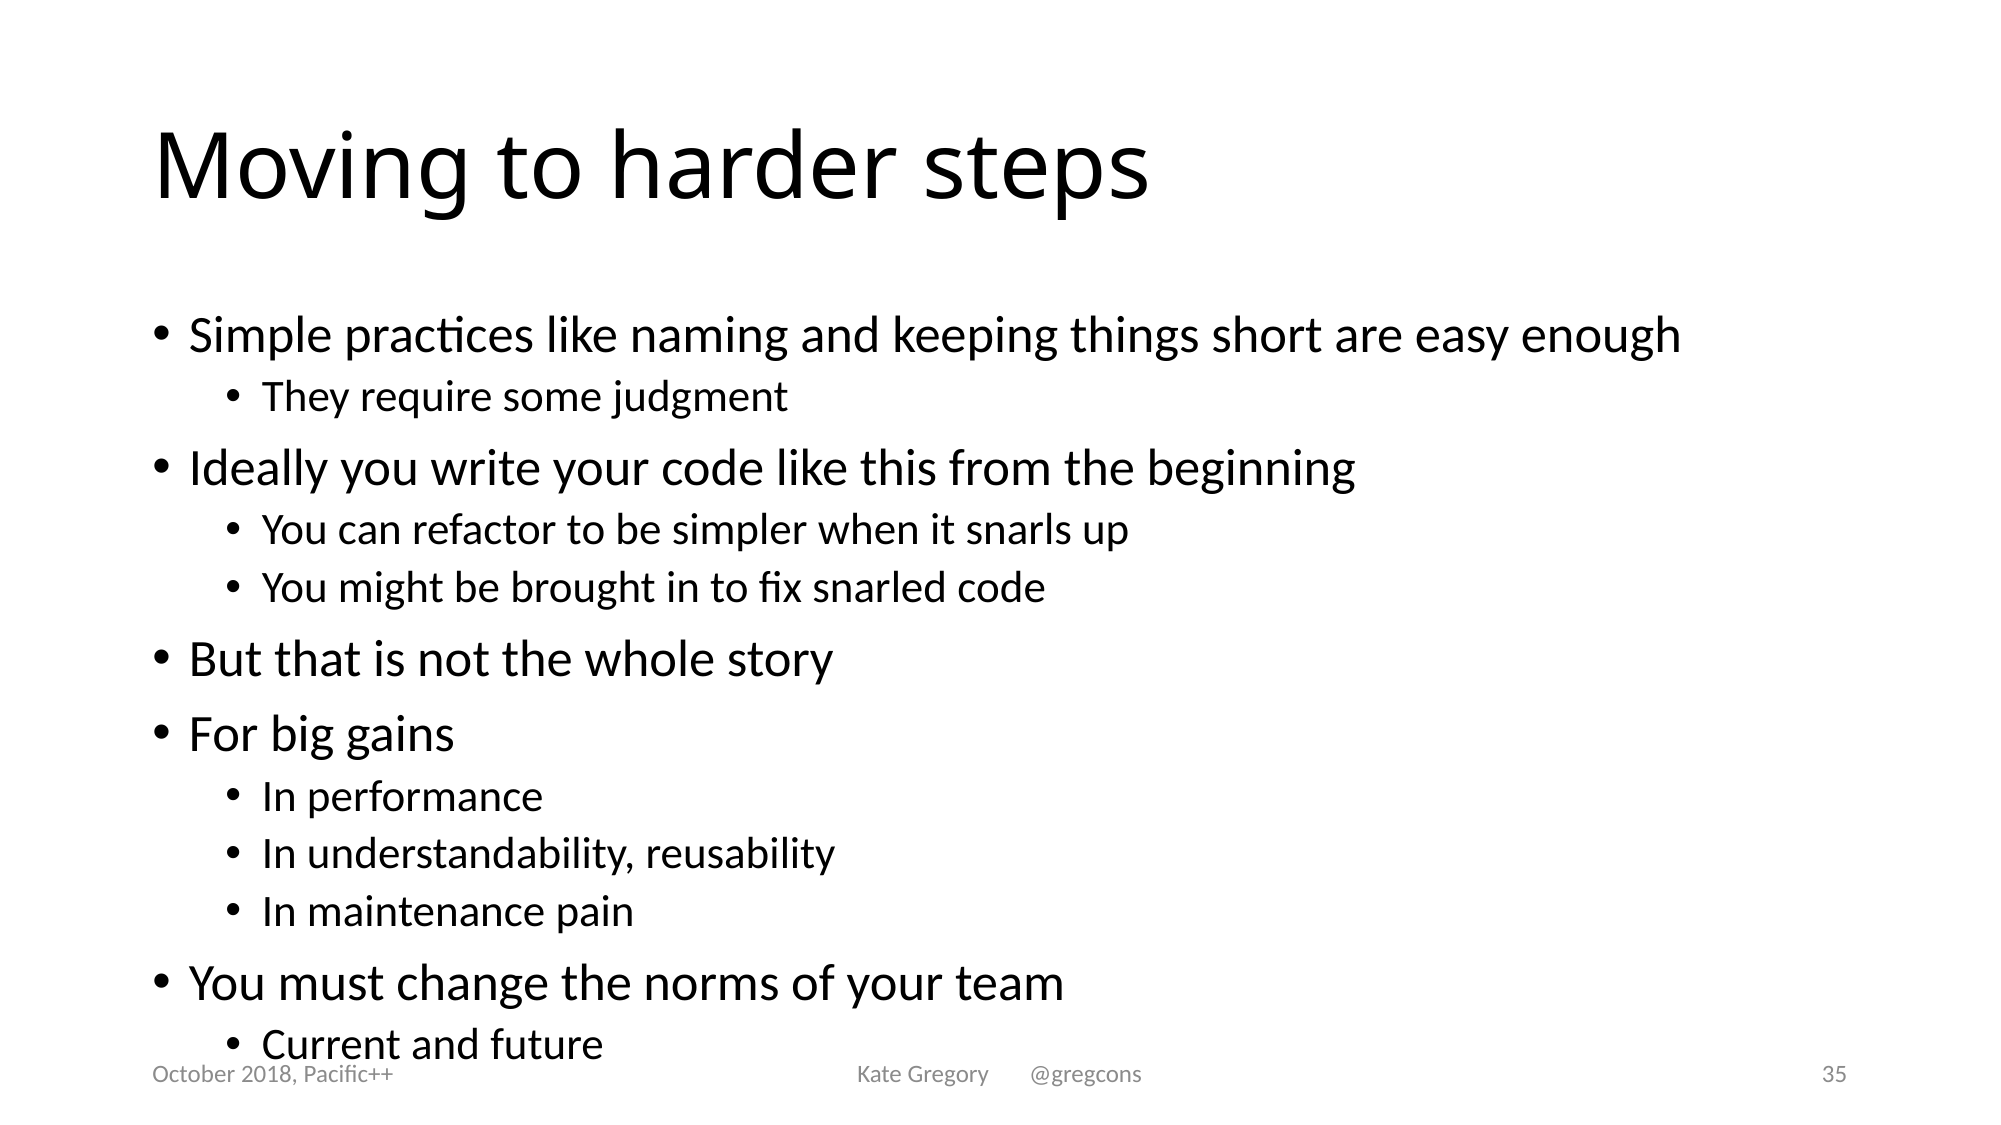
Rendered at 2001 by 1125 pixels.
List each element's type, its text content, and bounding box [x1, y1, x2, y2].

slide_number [137, 1042, 588, 1103]
title Moving to harder steps [137, 59, 1863, 278]
list Simple practices like naming and keeping things short are easy enough They require some judgment Ideally you write your code like this from the beginning You can refactor to be simpler when it snarls up You might be brought in to fix snarled code But that is not the whole story For big gains In performance In understandability, reusability In maintenance pain You must change the norms of your team Current and future [137, 299, 1863, 1080]
footer Kate Gregory @gregcons [662, 1042, 1338, 1103]
slide_number 35 [1412, 1042, 1863, 1103]
